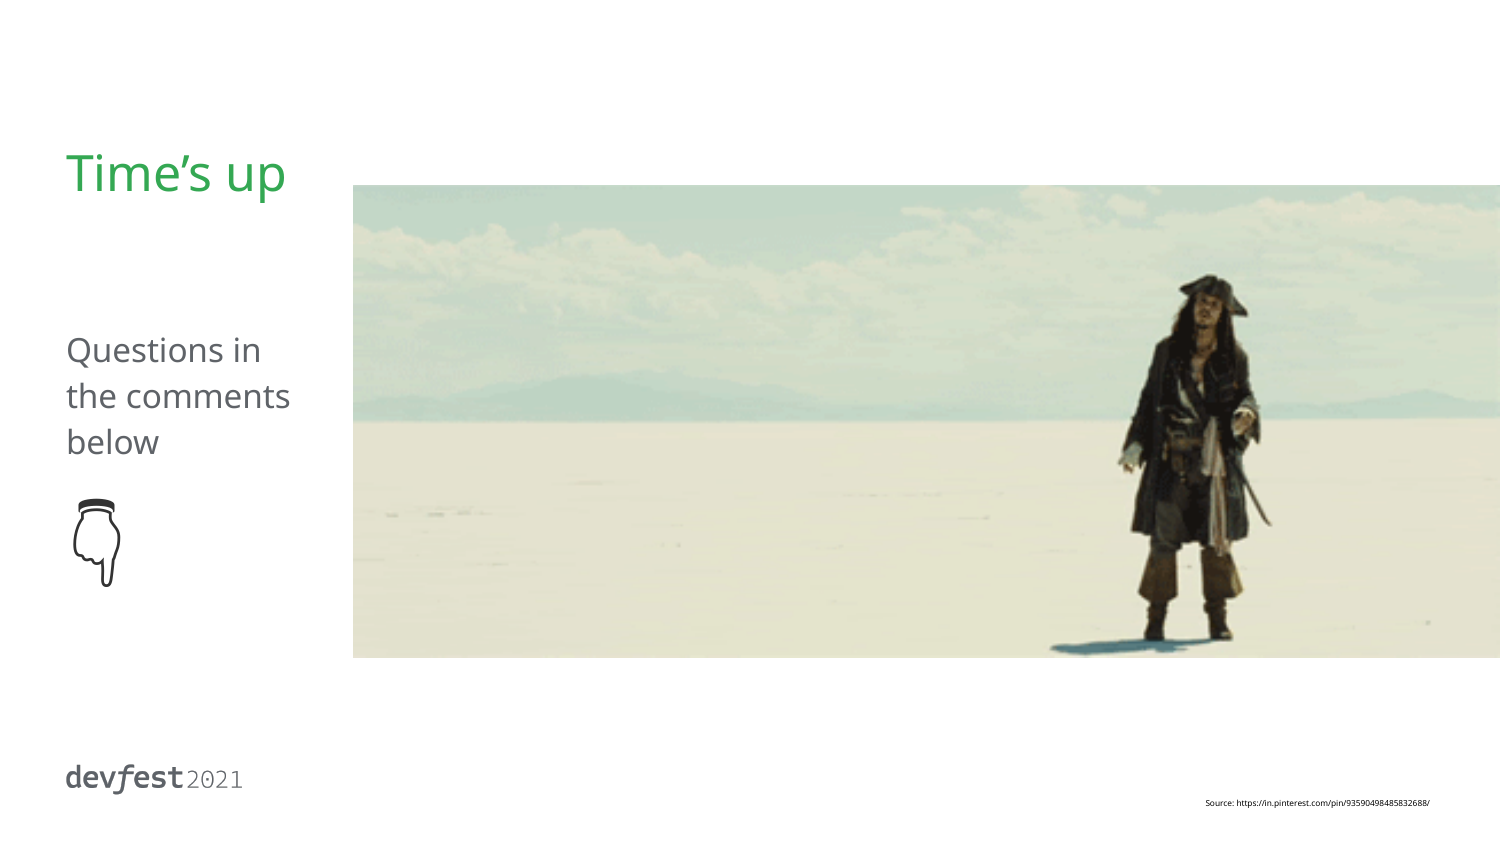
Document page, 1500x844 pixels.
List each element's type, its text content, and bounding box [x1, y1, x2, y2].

list Questions in the comments below 👇 [51, 308, 328, 536]
text_box Source: https://in.pinterest.com/pin/93590498485832688/ [1190, 793, 1500, 814]
picture [353, 185, 1500, 659]
picture [65, 761, 243, 797]
title Time’s up [51, 92, 512, 217]
